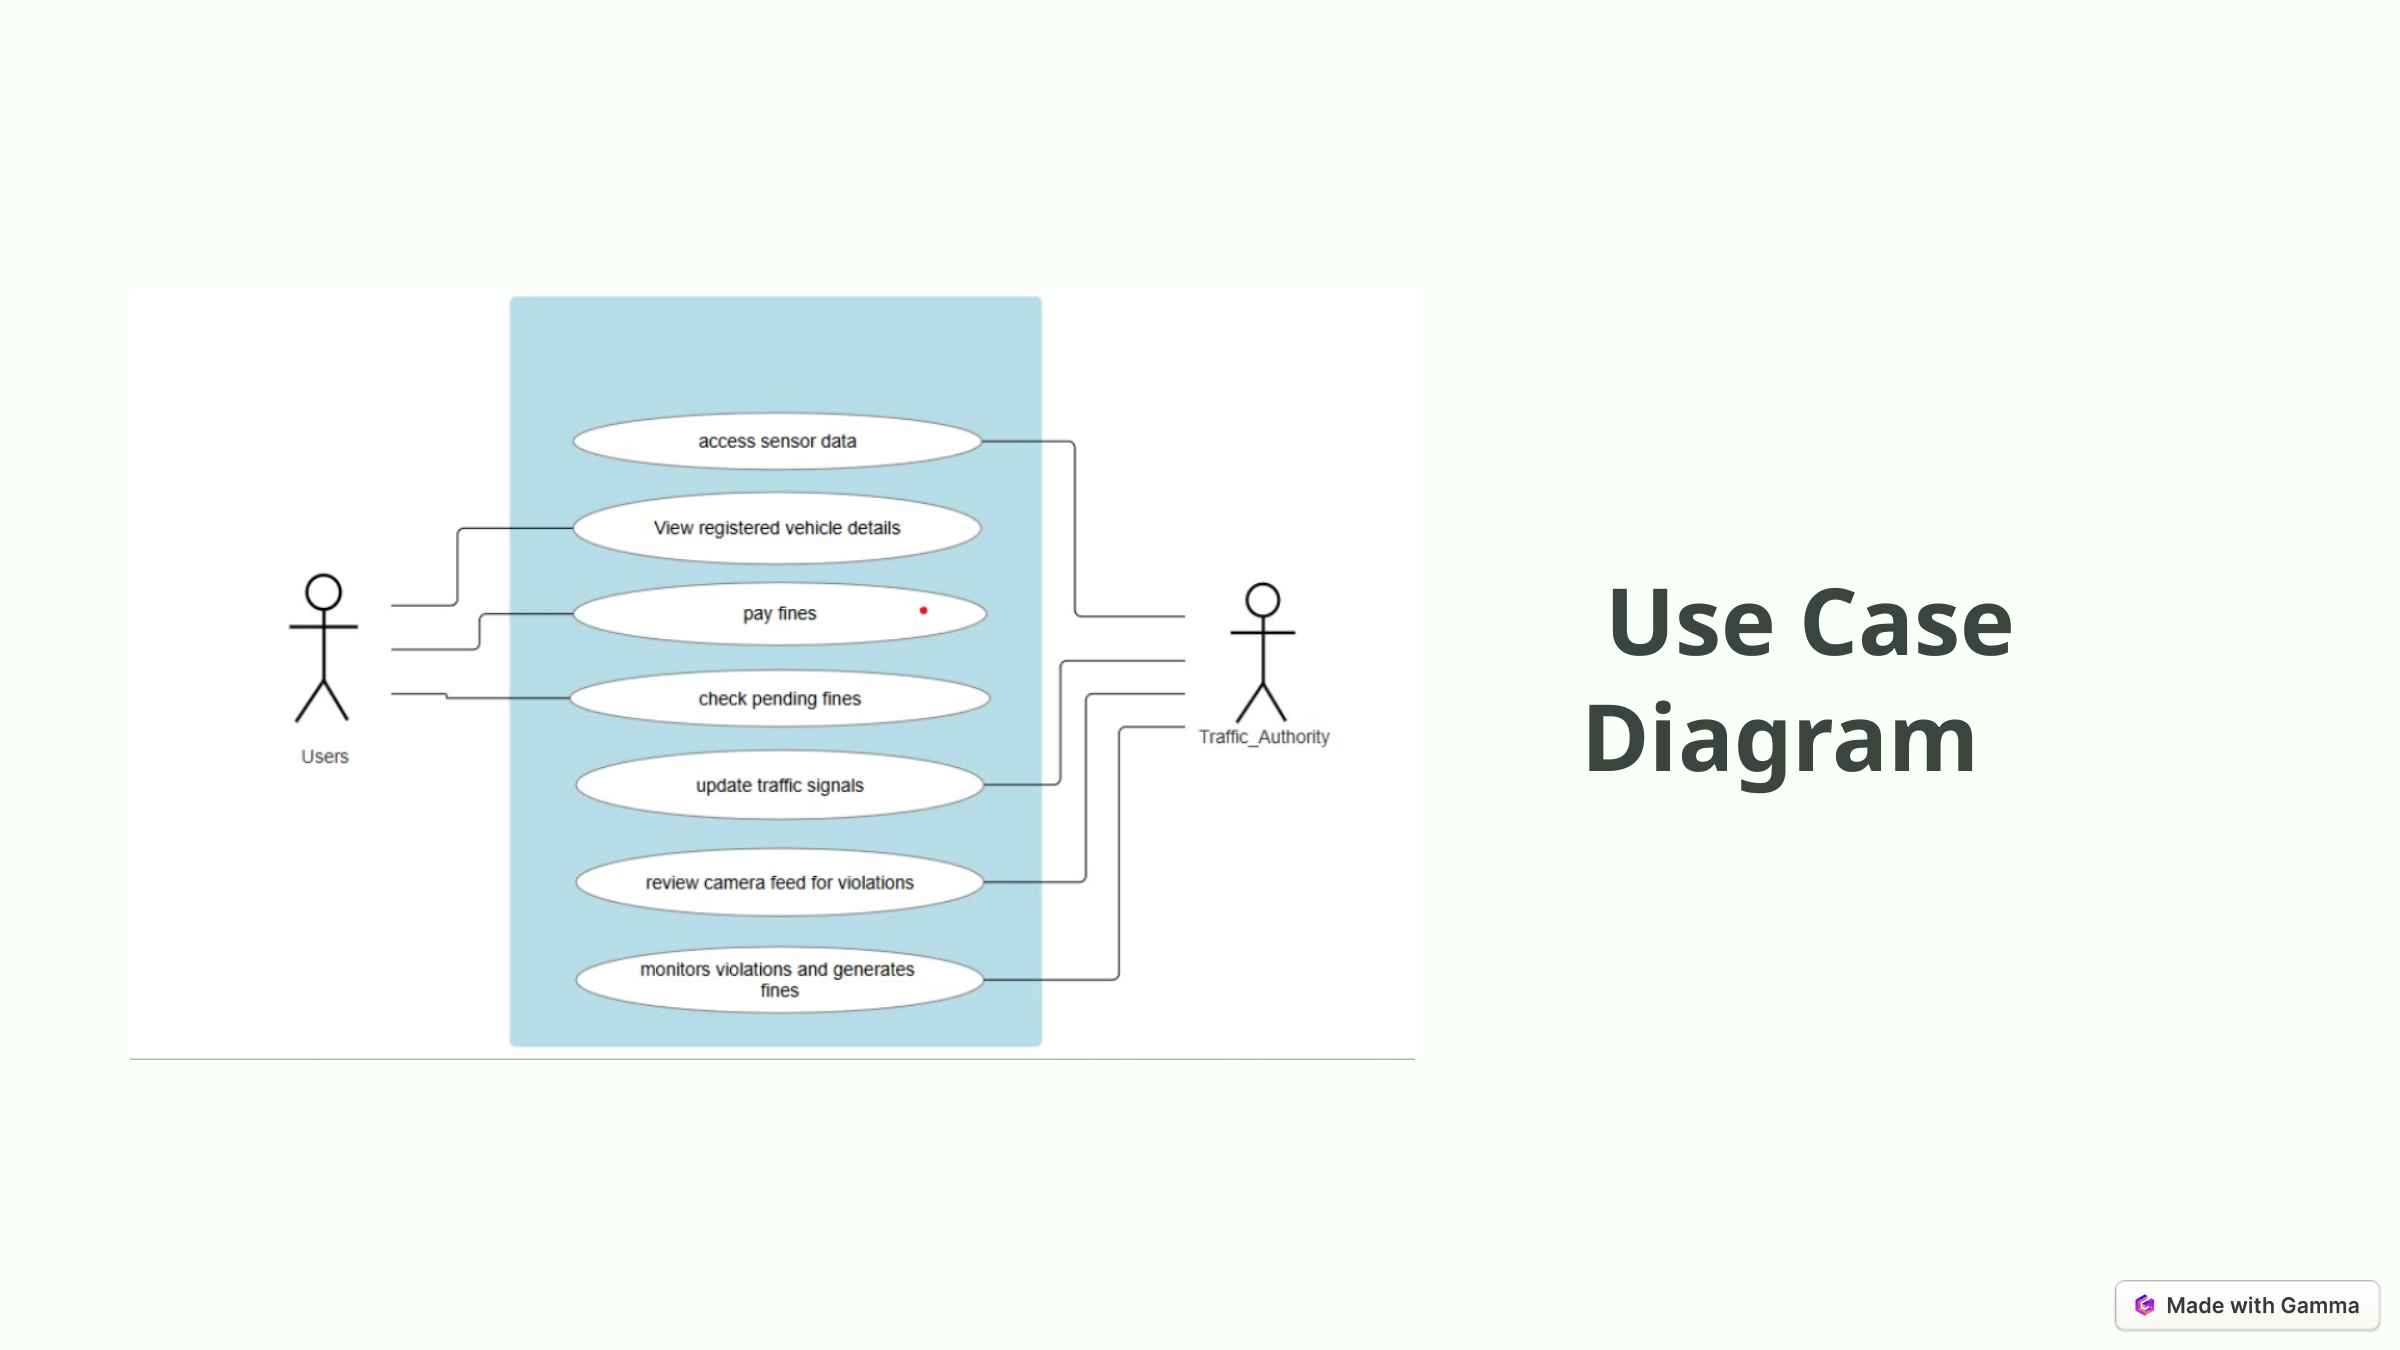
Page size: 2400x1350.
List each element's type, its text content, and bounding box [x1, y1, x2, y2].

picture [130, 290, 1415, 1060]
text_box Use Case Diagram [1581, 558, 2271, 792]
picture [2106, 1271, 2389, 1339]
